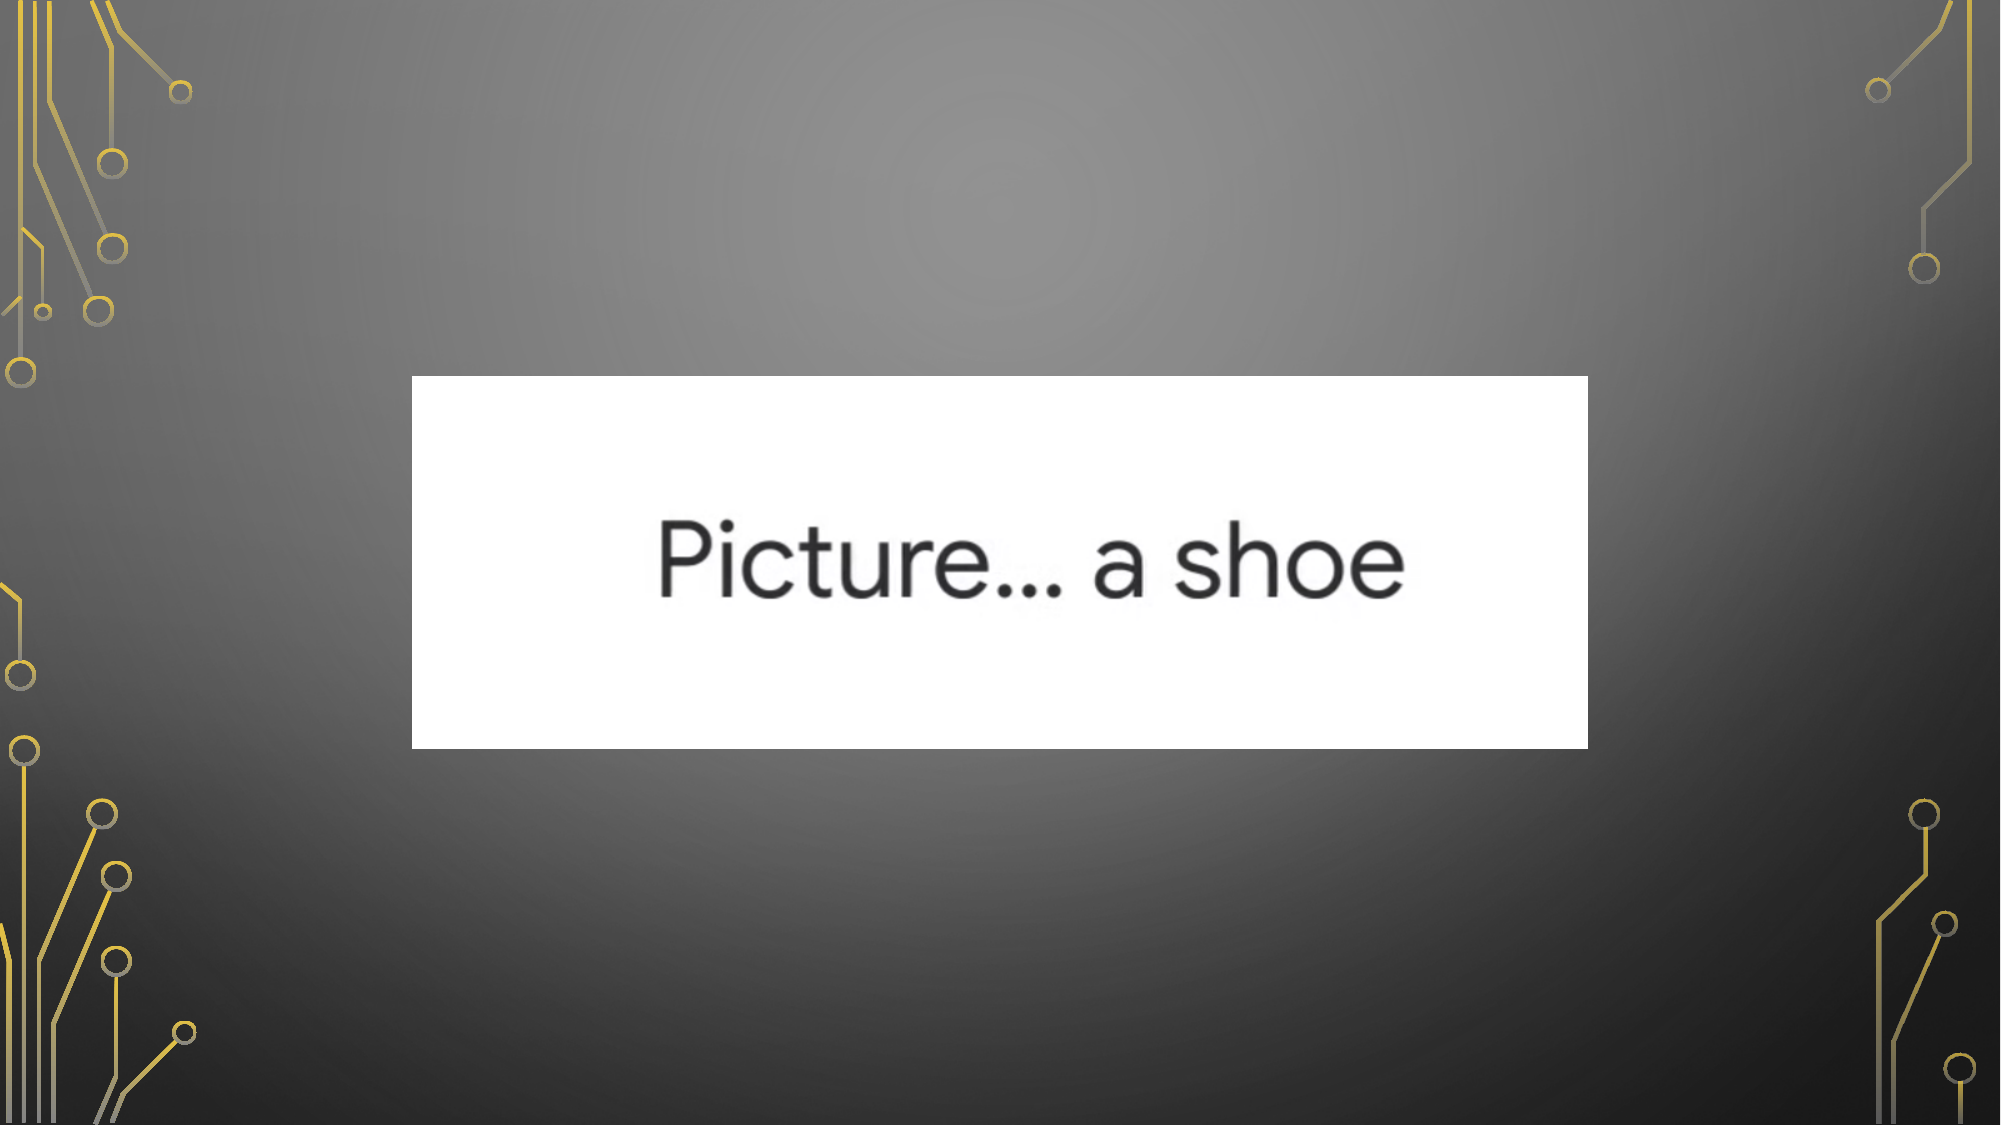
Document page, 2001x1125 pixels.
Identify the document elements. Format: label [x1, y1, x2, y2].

picture [412, 375, 1588, 749]
